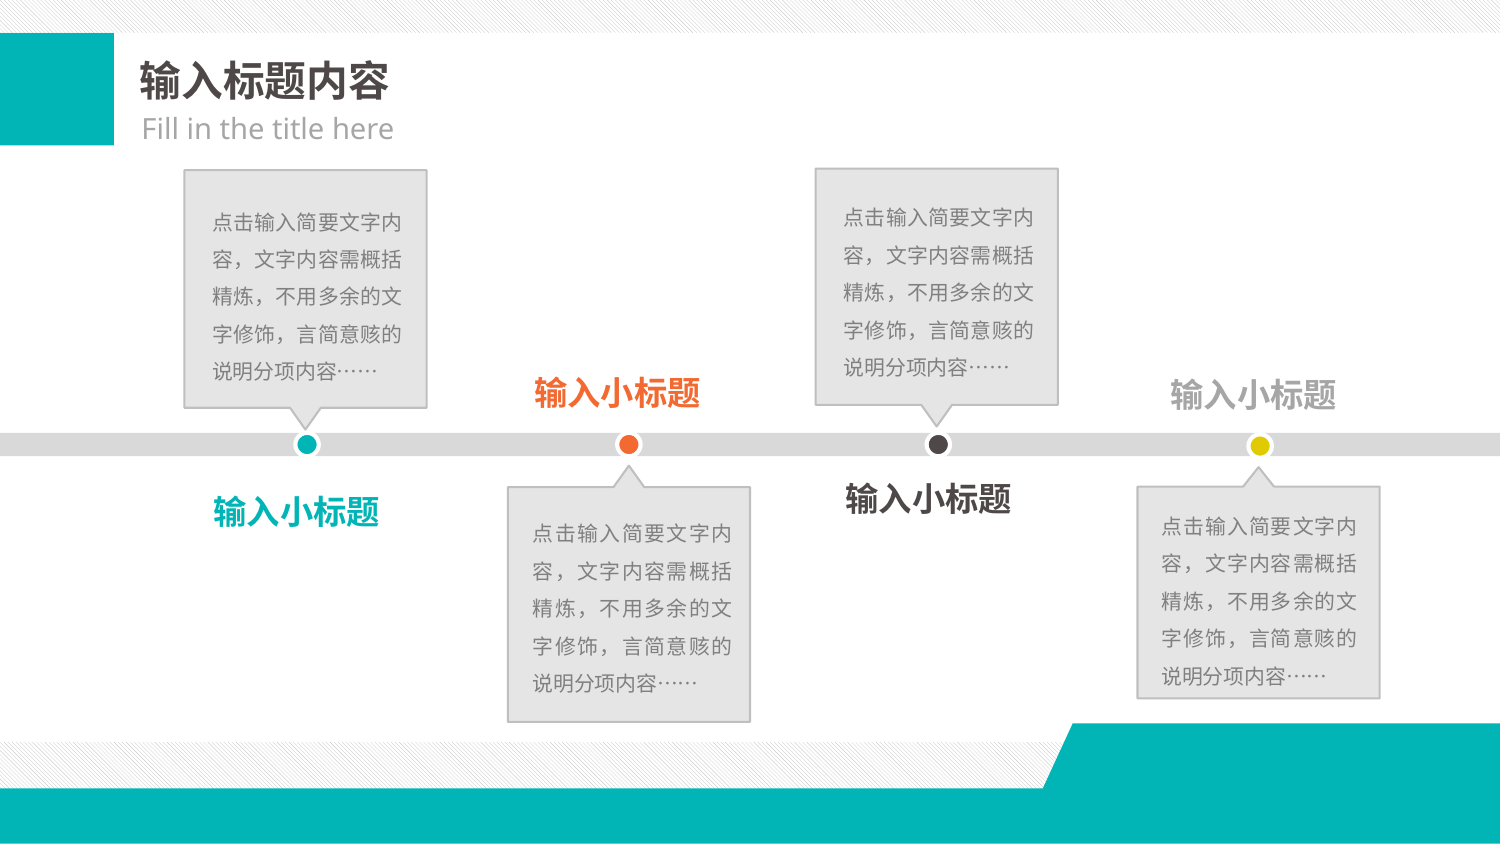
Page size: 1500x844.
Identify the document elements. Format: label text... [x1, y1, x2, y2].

text_box [293, 439, 321, 459]
text_box [0, 0, 1500, 35]
text_box 输入小标题 [845, 450, 1040, 518]
text_box [615, 430, 643, 459]
text_box 输入标题内容 [124, 47, 419, 113]
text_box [0, 723, 1500, 844]
text_box [0, 431, 301, 458]
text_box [507, 465, 751, 721]
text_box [815, 168, 1059, 427]
text_box [950, 431, 1500, 458]
text_box [313, 431, 623, 458]
text_box [924, 436, 953, 459]
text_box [184, 169, 427, 430]
text_box Fill in the title here [126, 103, 410, 153]
text_box [0, 35, 116, 147]
text_box [635, 431, 926, 458]
text_box 输入小标题 [1170, 346, 1354, 415]
text_box 输入小标题 [534, 344, 721, 412]
text_box [1246, 432, 1274, 460]
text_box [1137, 466, 1380, 699]
text_box 输入小标题 [213, 463, 397, 531]
